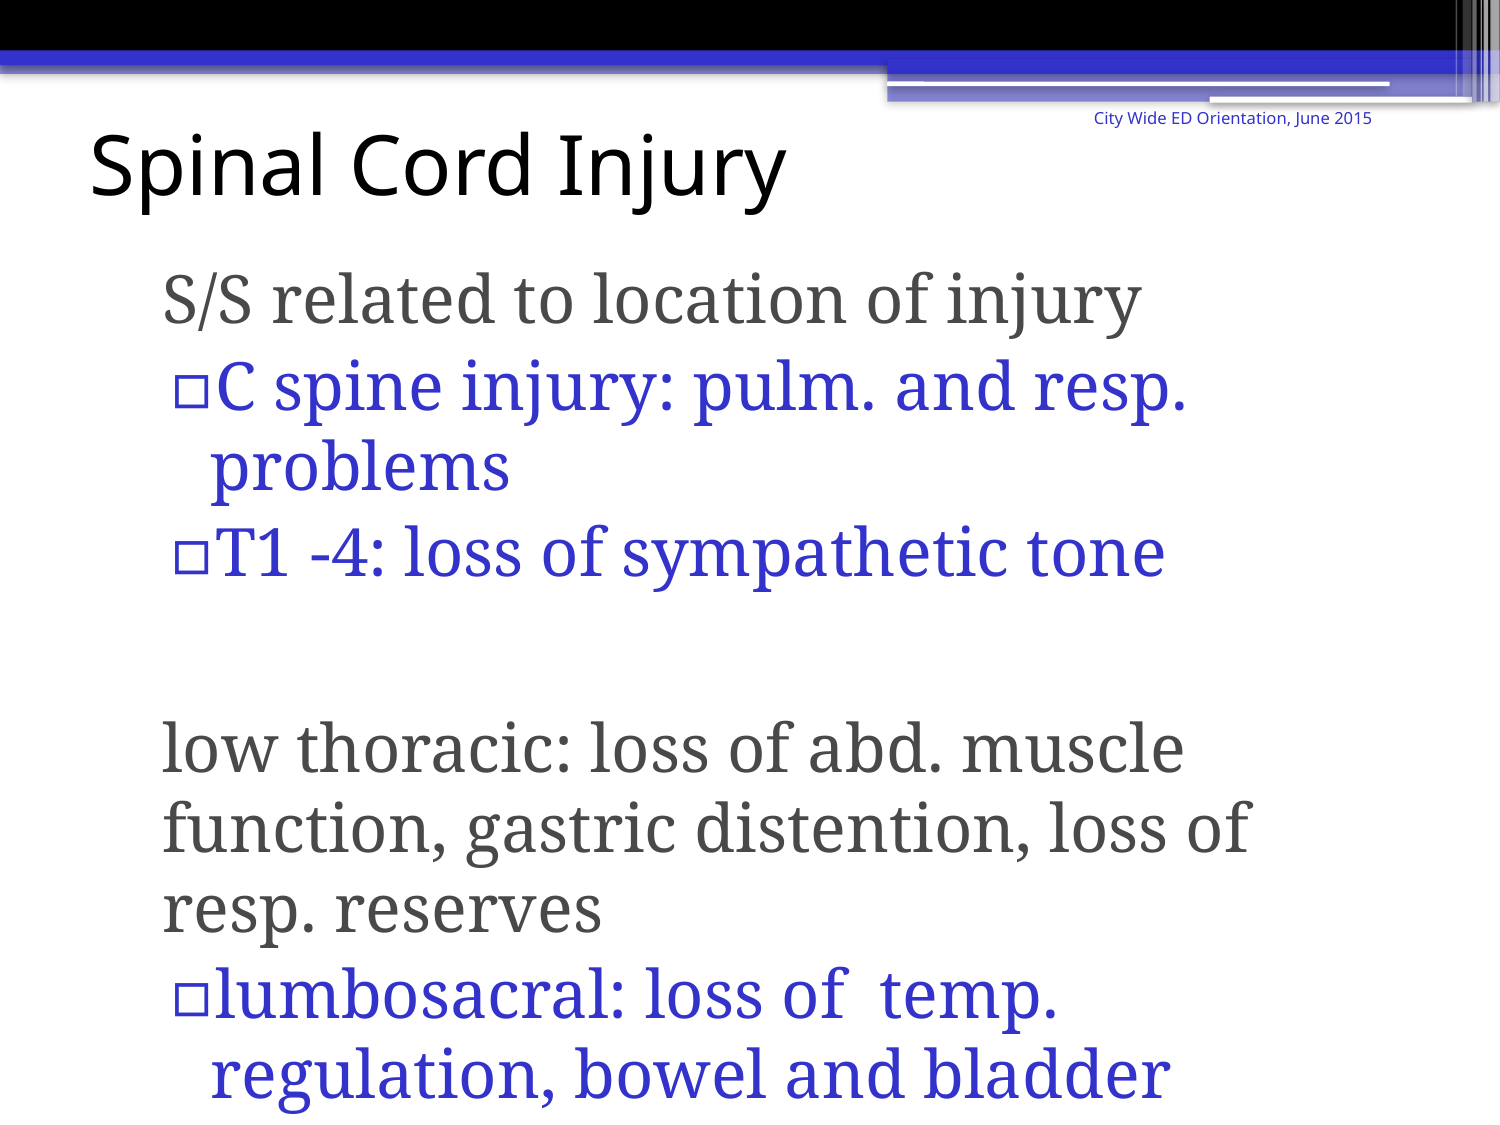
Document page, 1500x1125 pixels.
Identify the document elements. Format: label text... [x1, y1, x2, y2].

footer City Wide ED Orientation, June 2015 [862, 100, 1388, 176]
list S/S related to location of injury C spine injury: pulm. and resp. problems T1 -4: loss of sympathetic tone low thoracic: loss of abd. muscle function, gastric distention, loss of resp. reserves lumbosacral: loss of temp. regulation, bowel and bladder function [87, 249, 1363, 925]
title Spinal Cord Injury [75, 75, 1425, 250]
